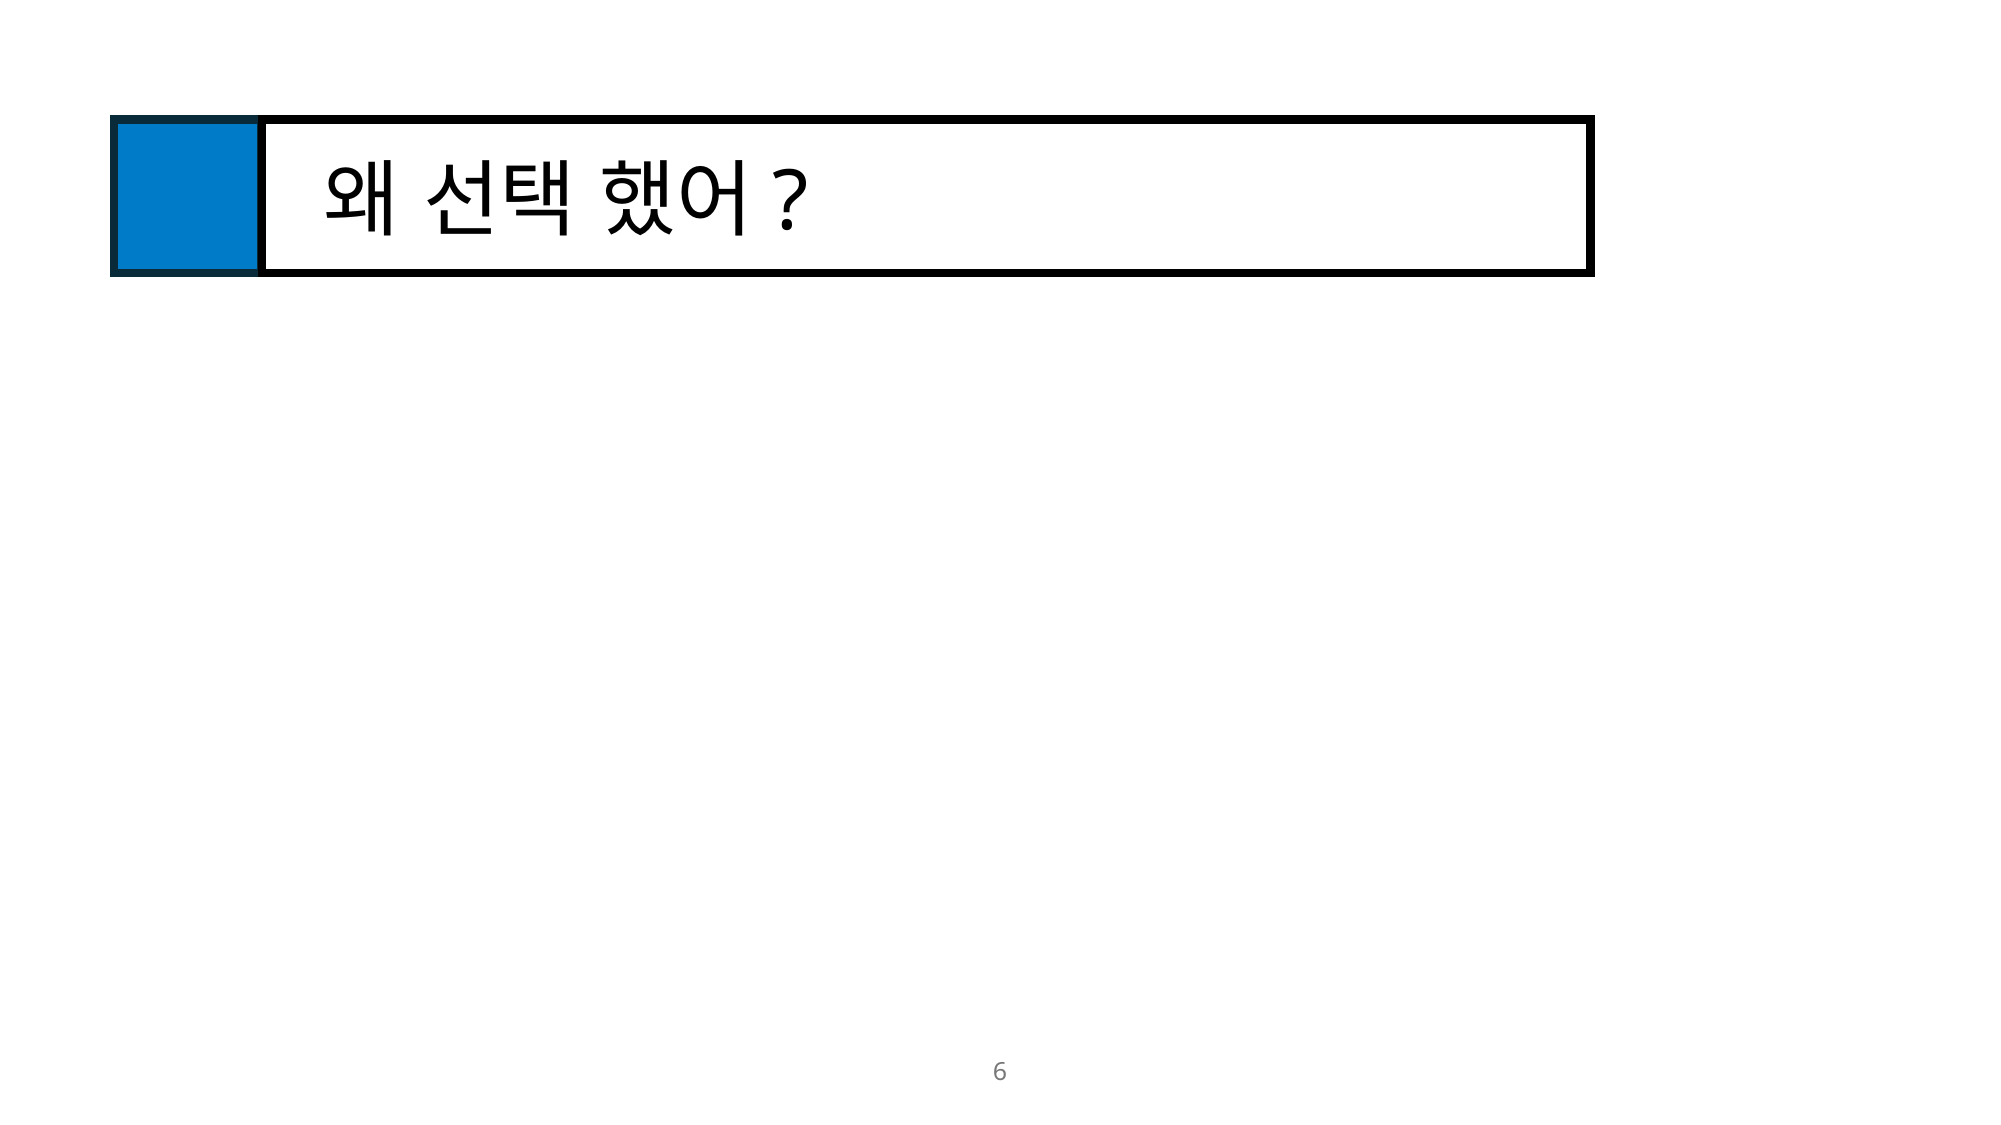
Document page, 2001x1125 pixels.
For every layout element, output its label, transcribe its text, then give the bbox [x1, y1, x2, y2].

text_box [113, 118, 1592, 274]
slide_number 5 [774, 1042, 1225, 1103]
